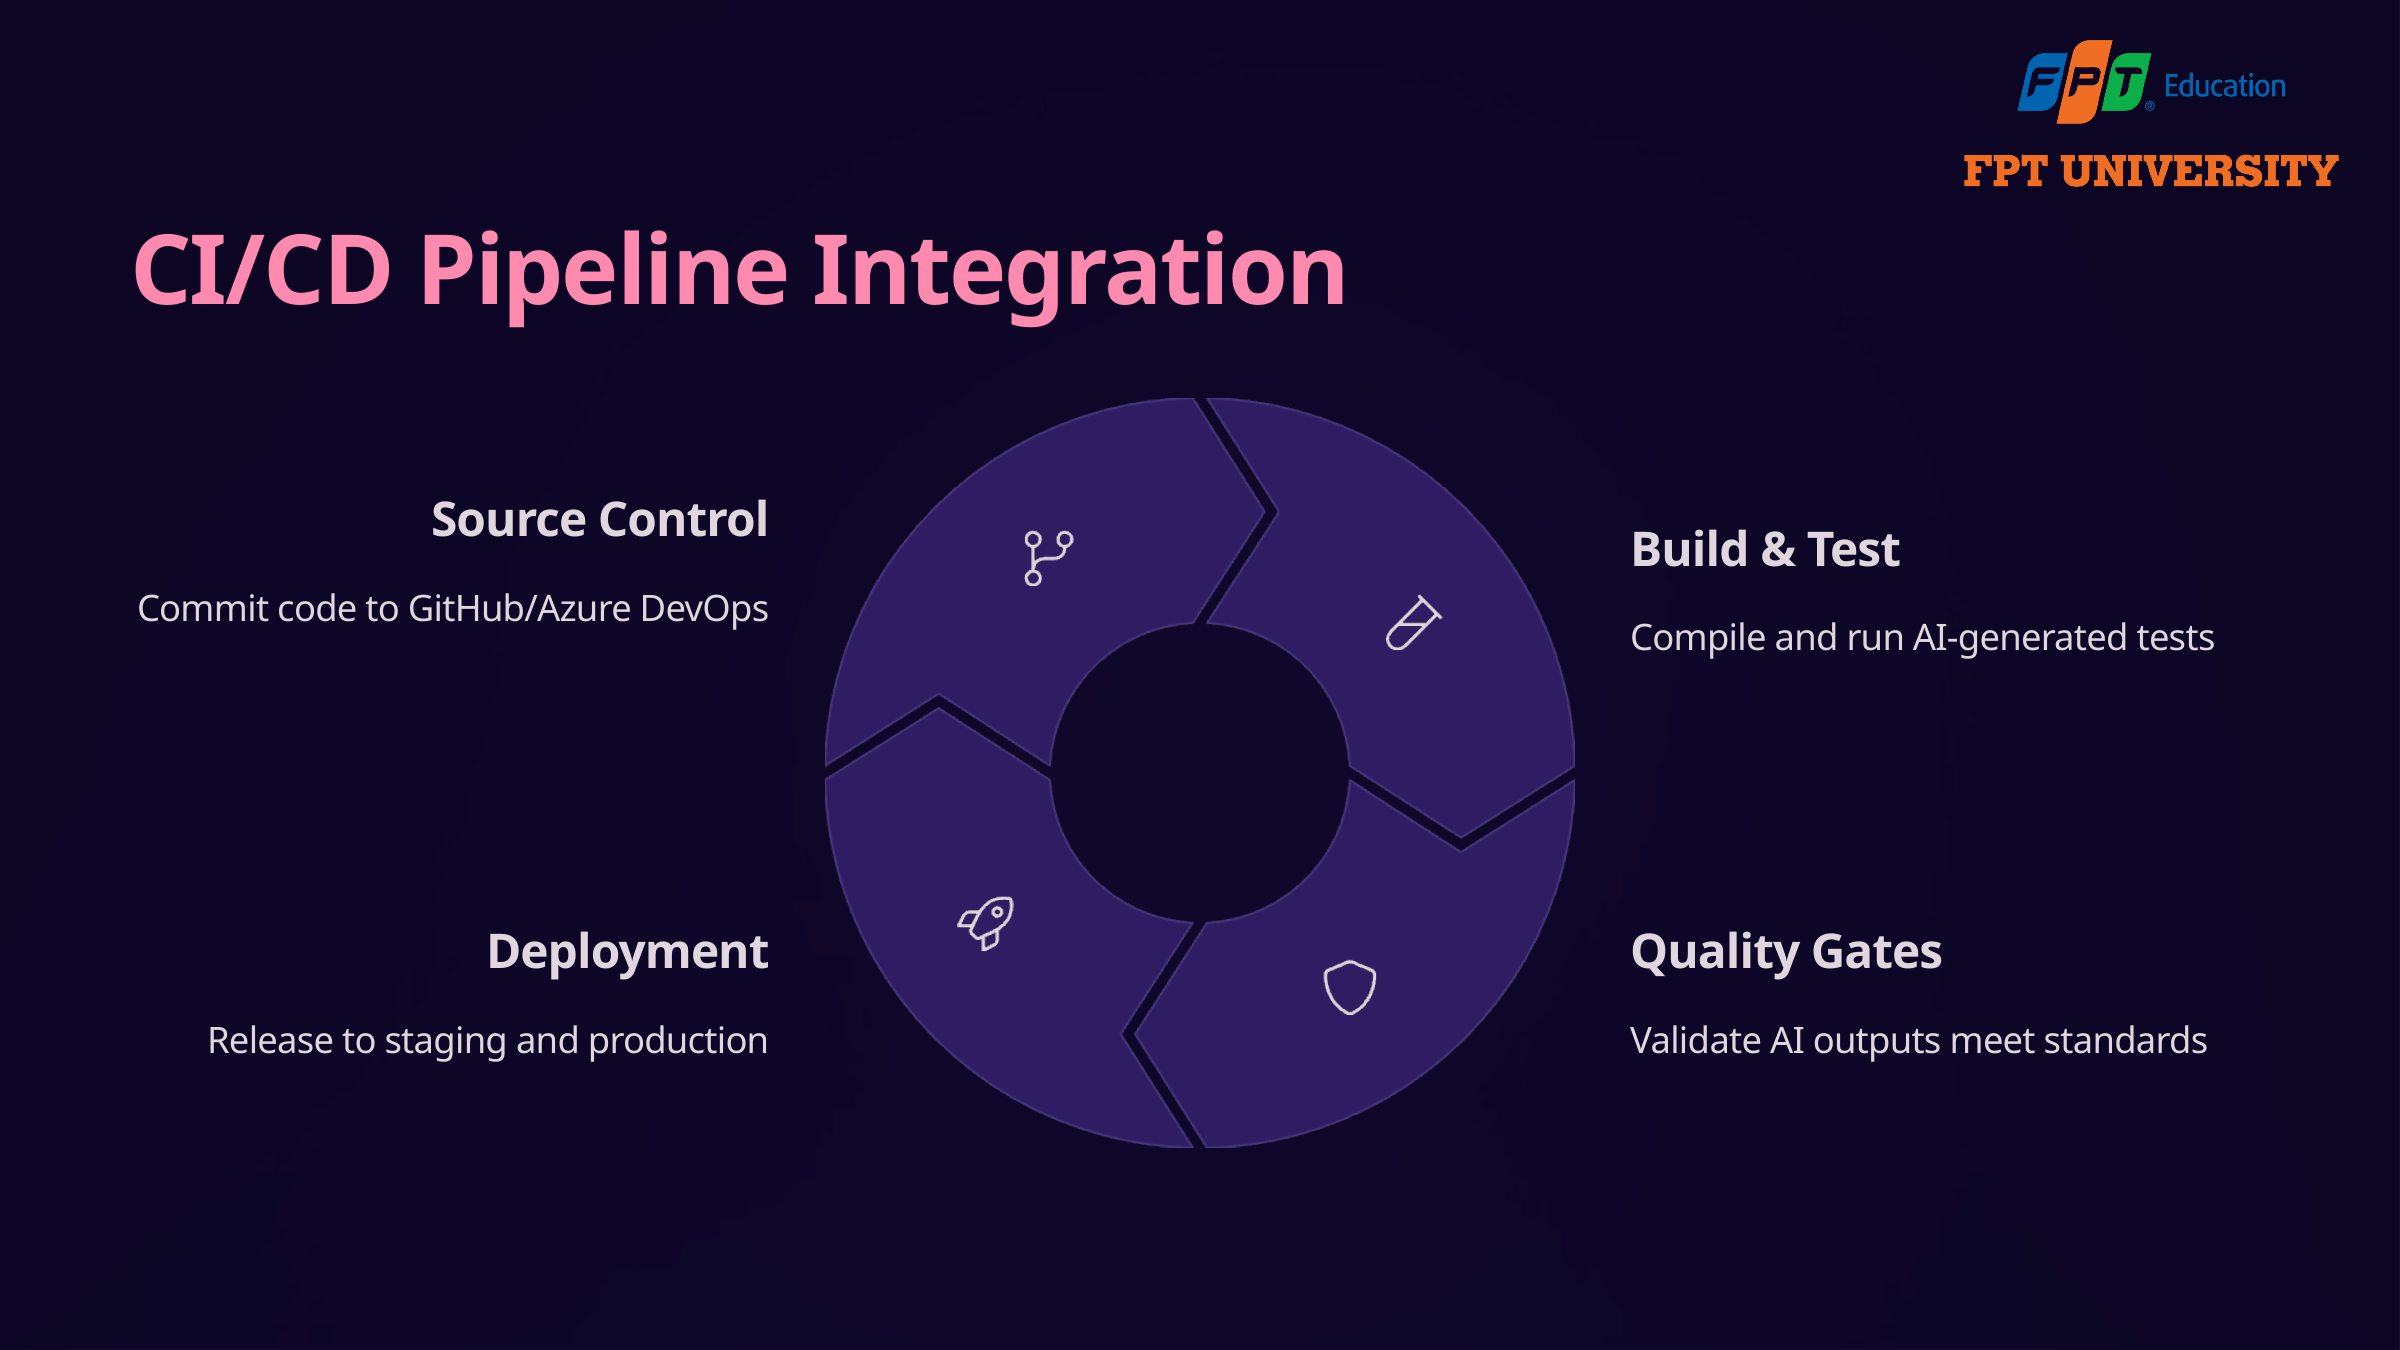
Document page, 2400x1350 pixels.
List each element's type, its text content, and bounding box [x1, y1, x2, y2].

text_box Release to staging and production [130, 1001, 770, 1061]
text_box Validate AI outputs meet standards [1630, 1001, 2270, 1061]
text_box CI/CD Pipeline Integration [130, 202, 1281, 325]
text_box Deployment [281, 917, 770, 979]
text_box Compile and run AI-generated tests [1630, 598, 2270, 659]
text_box Commit code to GitHub/Azure DevOps [130, 569, 770, 689]
text_box Build & Test [1630, 515, 2119, 577]
picture [825, 398, 1575, 1148]
text_box Quality Gates [1630, 917, 2119, 979]
text_box Source Control [281, 485, 770, 547]
picture [1964, 40, 2339, 187]
